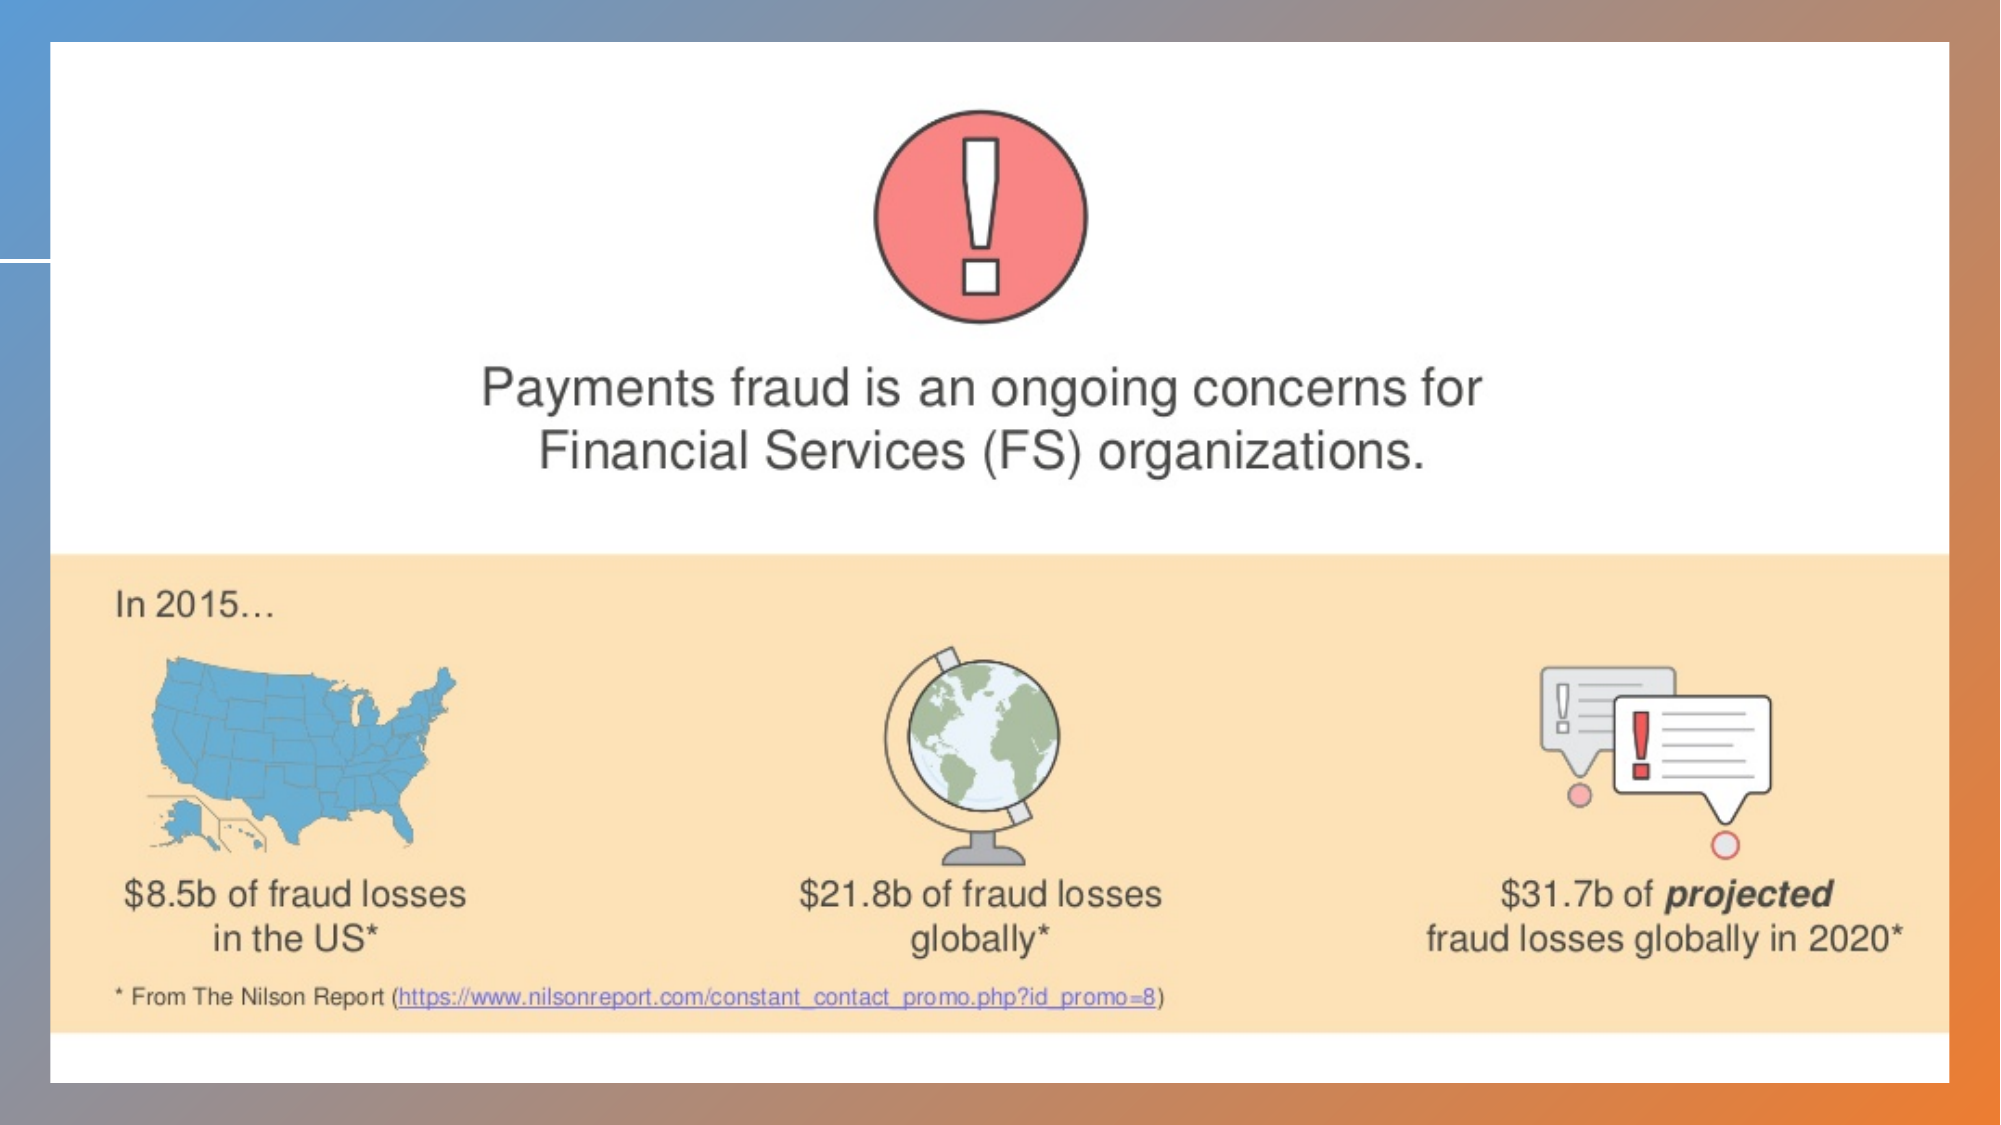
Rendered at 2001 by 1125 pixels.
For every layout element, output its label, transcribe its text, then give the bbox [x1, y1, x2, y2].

text_box [0, 0, 2000, 1125]
picture [50, 42, 1950, 1083]
slide_number 3 [1412, 1083, 1863, 1103]
